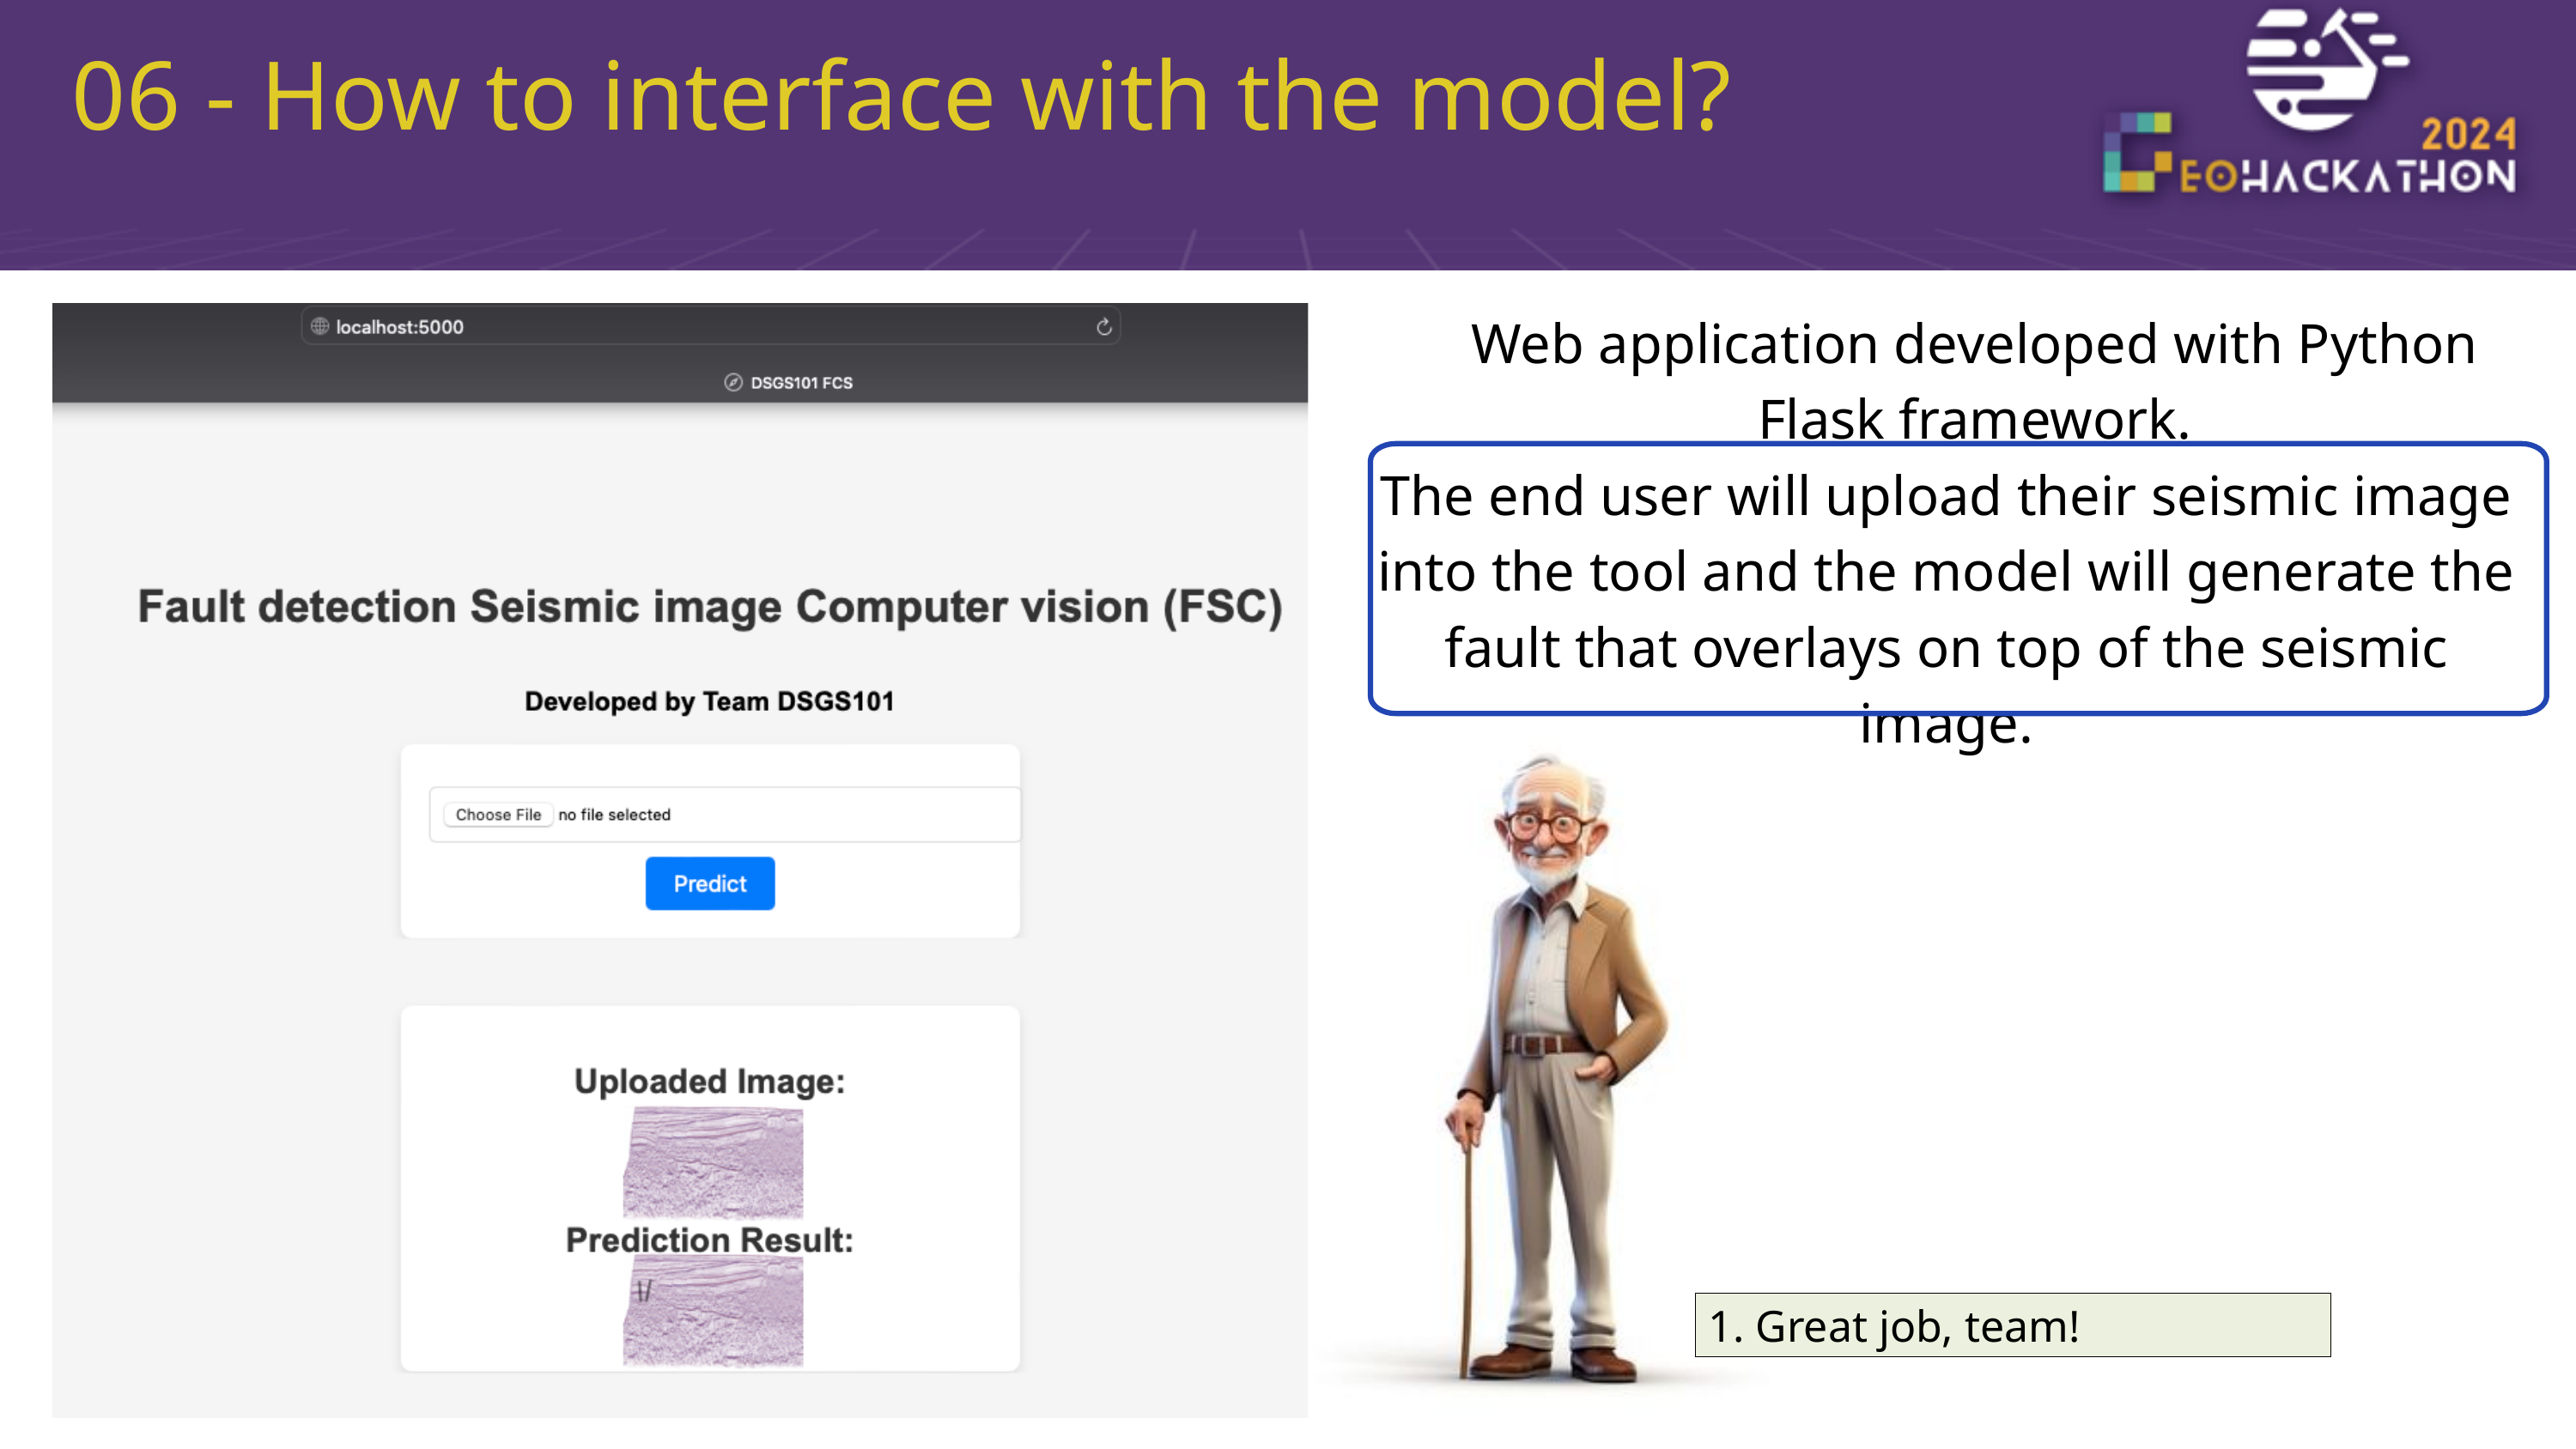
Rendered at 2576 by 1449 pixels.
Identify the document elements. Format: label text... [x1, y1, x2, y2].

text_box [1370, 443, 2548, 714]
text_box 1. Great job, team! [1773, 1293, 2331, 1357]
picture [1312, 731, 1770, 1416]
text_box [0, 0, 2576, 270]
text_box Web application developed with Python Flask framework. [1402, 298, 2547, 443]
text_box The end user will upload their seismic image into the tool and the model will generate the fault that overlays on top of the seismic image. [1375, 722, 2518, 755]
text_box 06 - How to interface with the model? [72, 40, 2403, 149]
text_box [52, 303, 1309, 1418]
